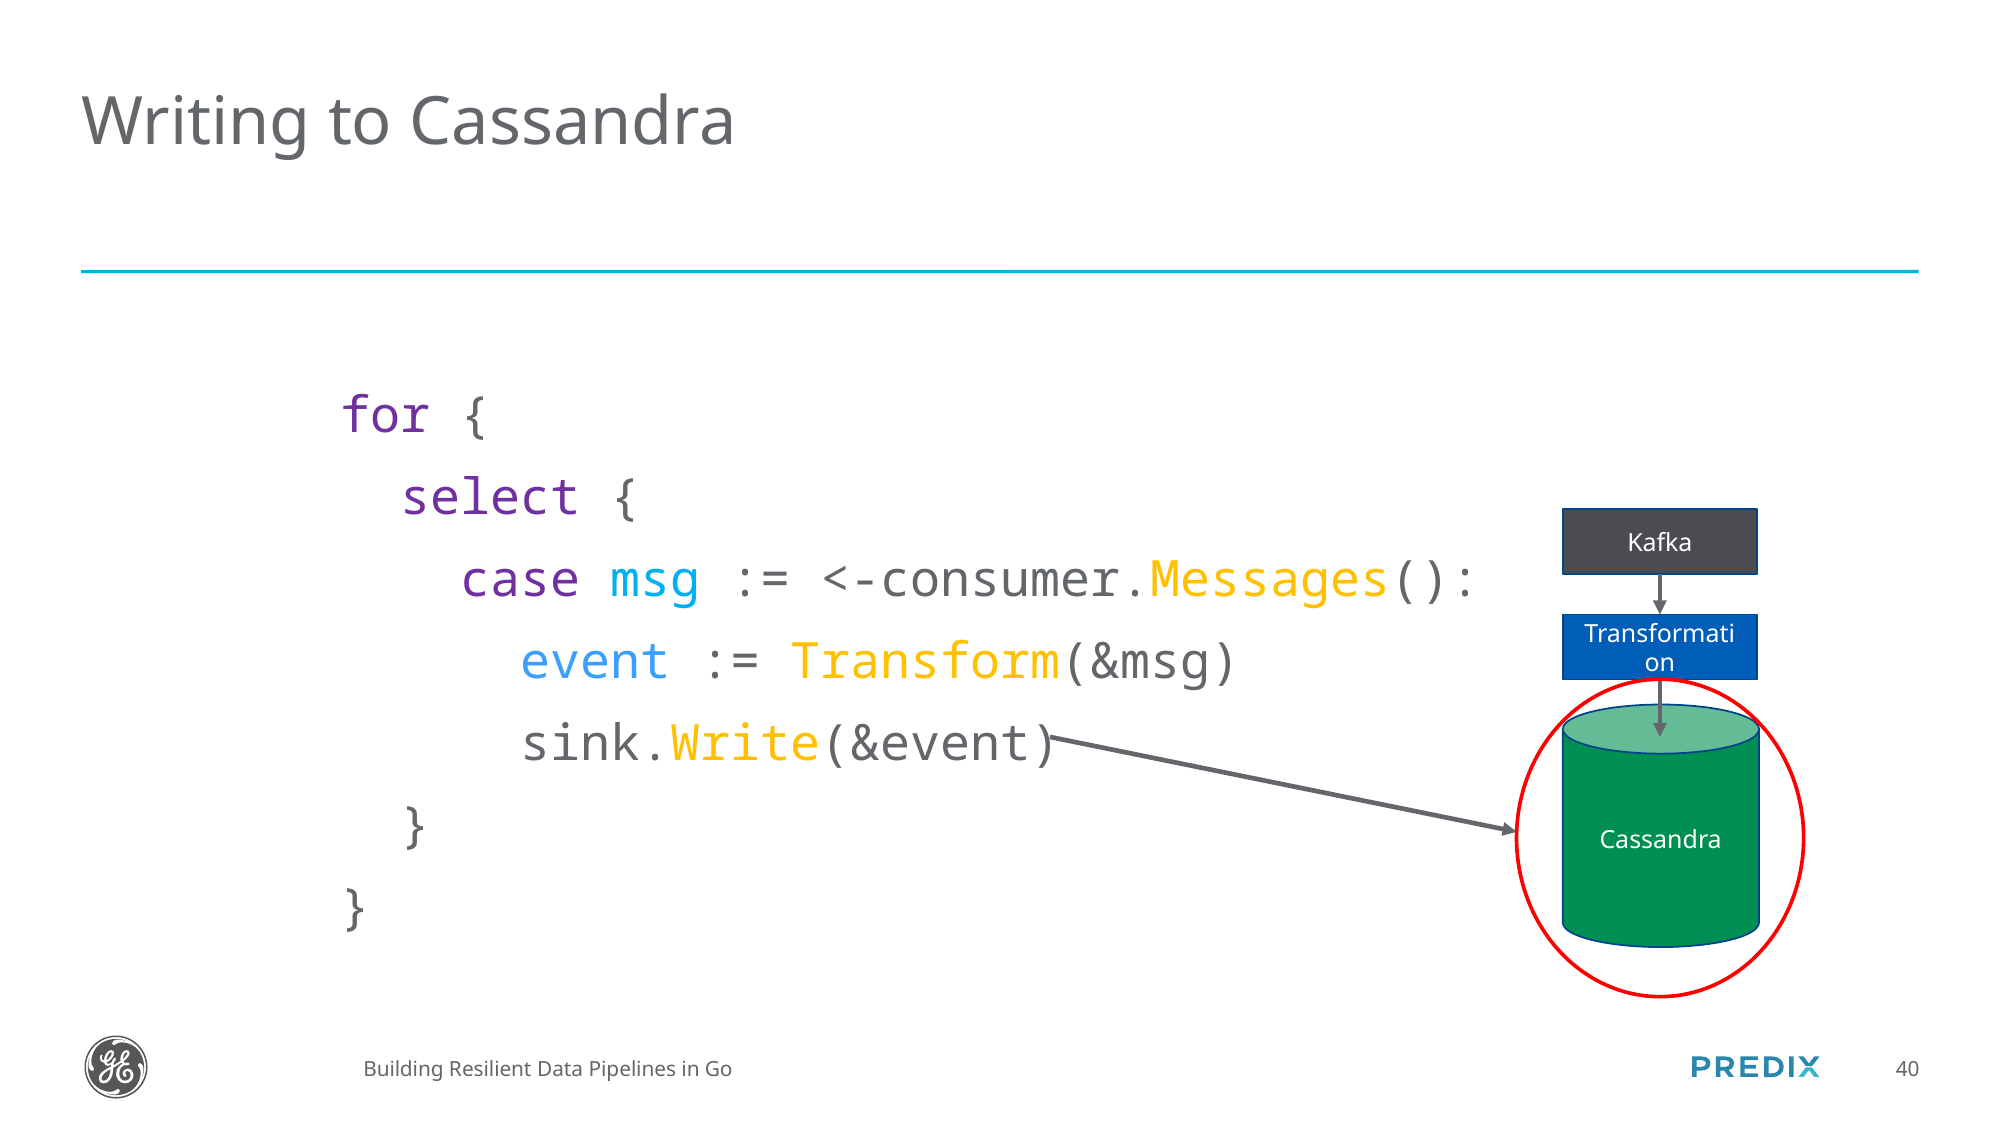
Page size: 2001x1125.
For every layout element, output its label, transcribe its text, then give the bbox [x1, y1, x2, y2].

text_box Transformation [1562, 614, 1758, 680]
list for { select { case msg := <-consumer.Messages(): event := Transform(&msg) sink.Write(&event) } } [340, 302, 1633, 1007]
text_box [1515, 678, 1805, 998]
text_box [1049, 736, 1517, 832]
text_box Kafka [1562, 508, 1758, 575]
slide_number 40 [1865, 1055, 1920, 1086]
footer Building Resilient Data Pipelines in Go [208, 1055, 738, 1086]
title Writing to Cassandra [81, 87, 1919, 238]
